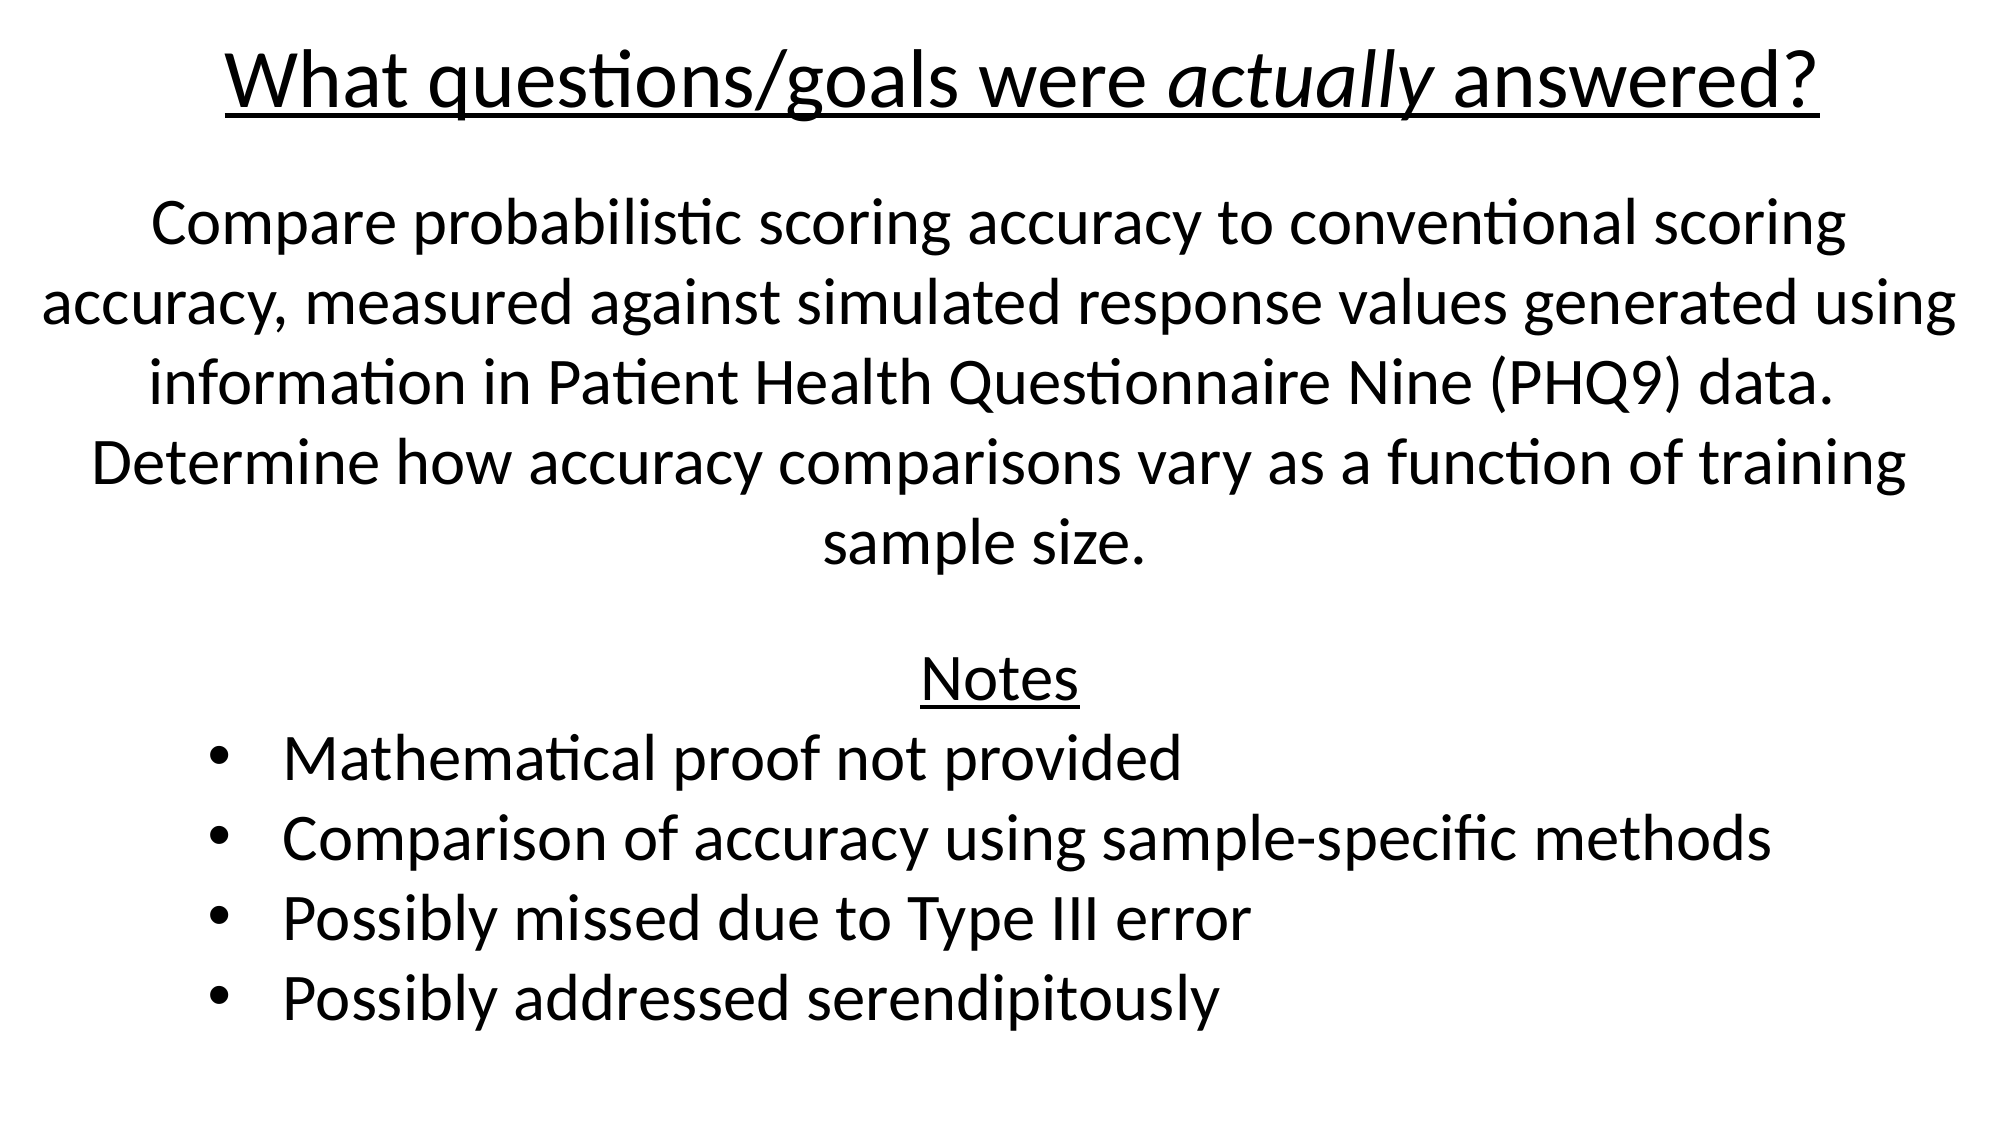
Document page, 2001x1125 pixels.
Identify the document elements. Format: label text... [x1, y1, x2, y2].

text_box Compare probabilistic scoring accuracy to conventional scoring accuracy, measured against simulated response values generated using information in Patient Health Questionnaire Nine (PHQ9) data. Determine how accuracy comparisons vary as a function of training sample size. [22, 170, 1978, 585]
text_box What questions/goals were actually answered? [209, 16, 1836, 132]
text_box Notes Mathematical proof not provided Comparison of accuracy using sample-specific methods Possibly missed due to Type III error Possibly addressed serendipitously [192, 626, 1807, 1042]
